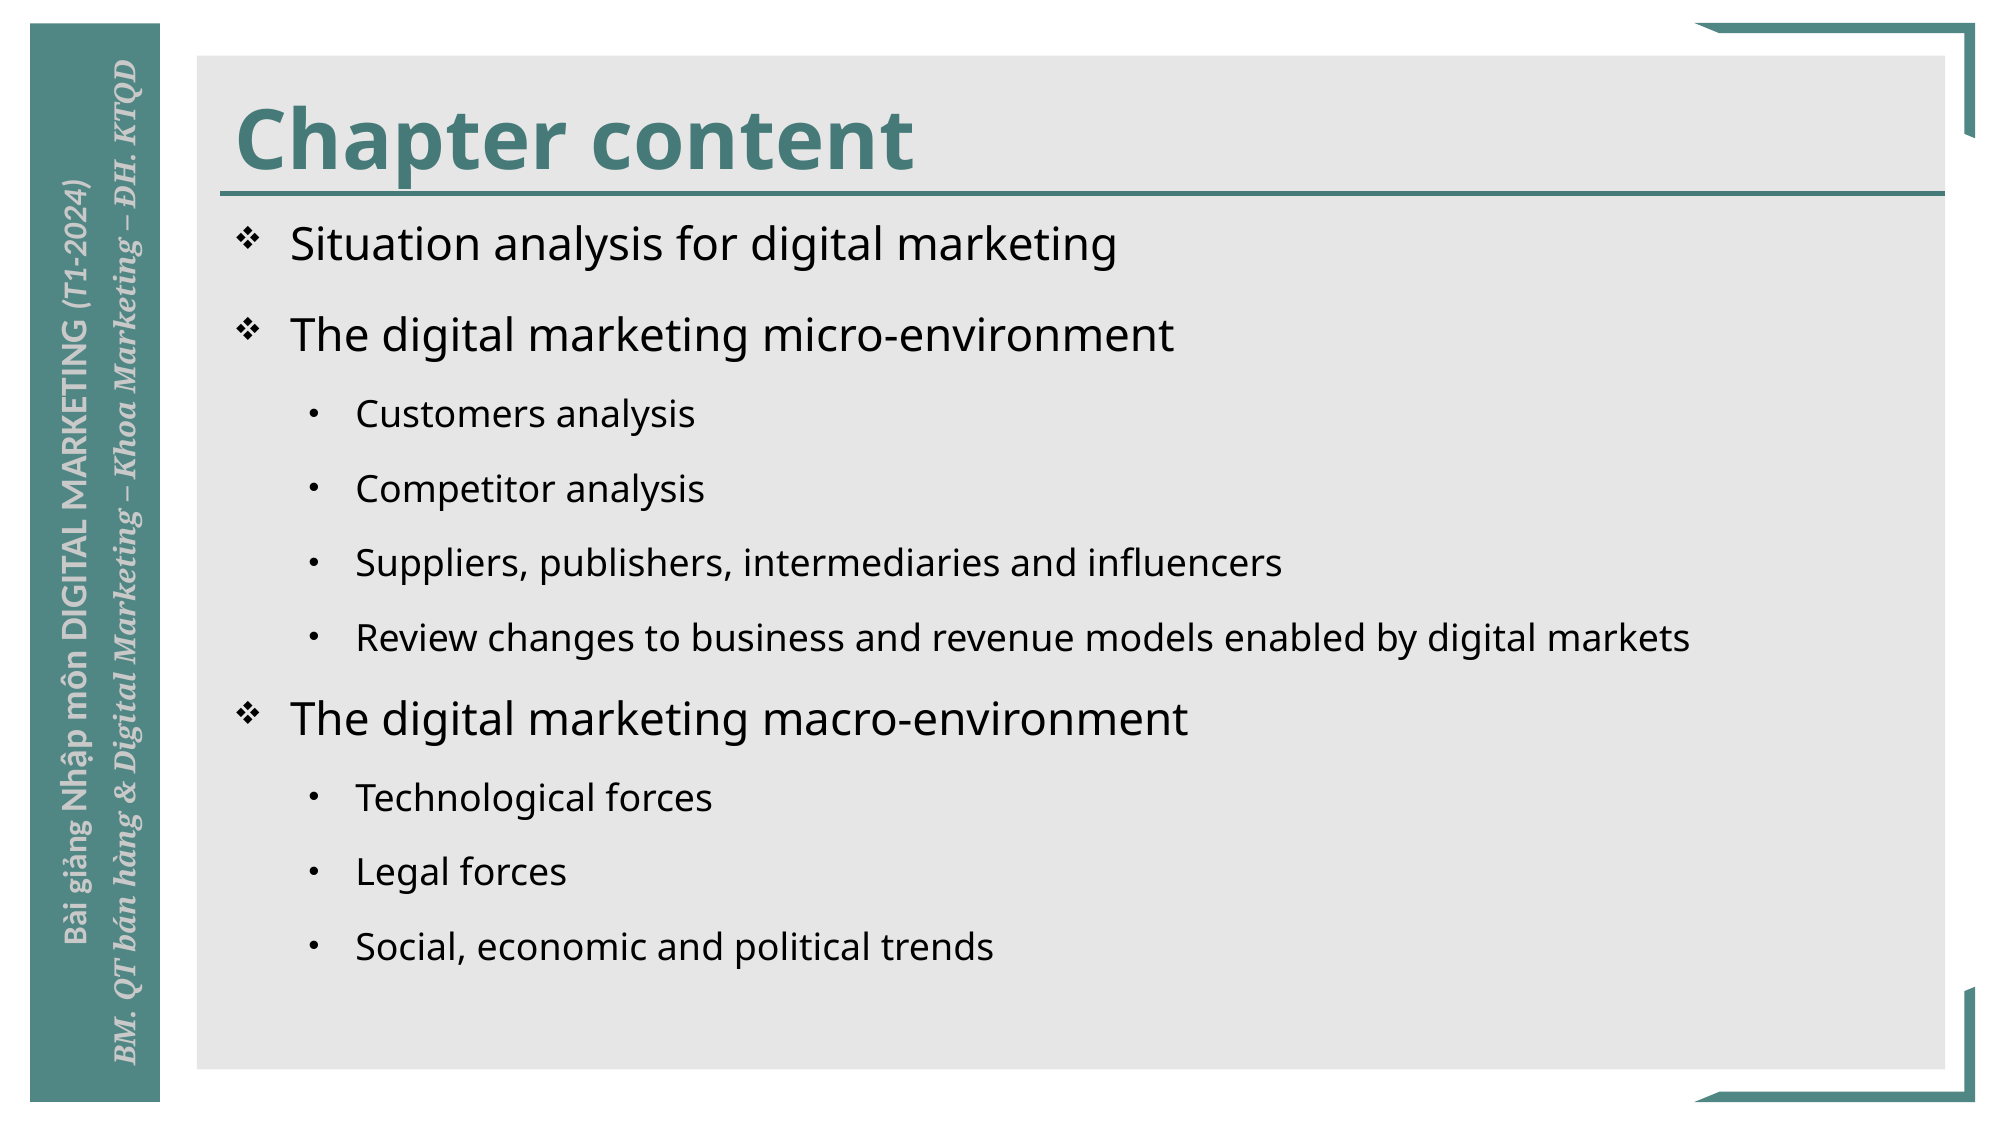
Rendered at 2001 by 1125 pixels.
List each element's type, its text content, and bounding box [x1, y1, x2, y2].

title Chapter content [220, 55, 1946, 229]
list Situation analysis for digital marketing The digital marketing micro-environment Customers analysis Competitor analysis Suppliers, publishers, intermediaries and influencers Review changes to business and revenue models enabled by digital markets The digital marketing macro-environment Technological forces Legal forces Social, economic and political trends [218, 196, 1944, 1006]
